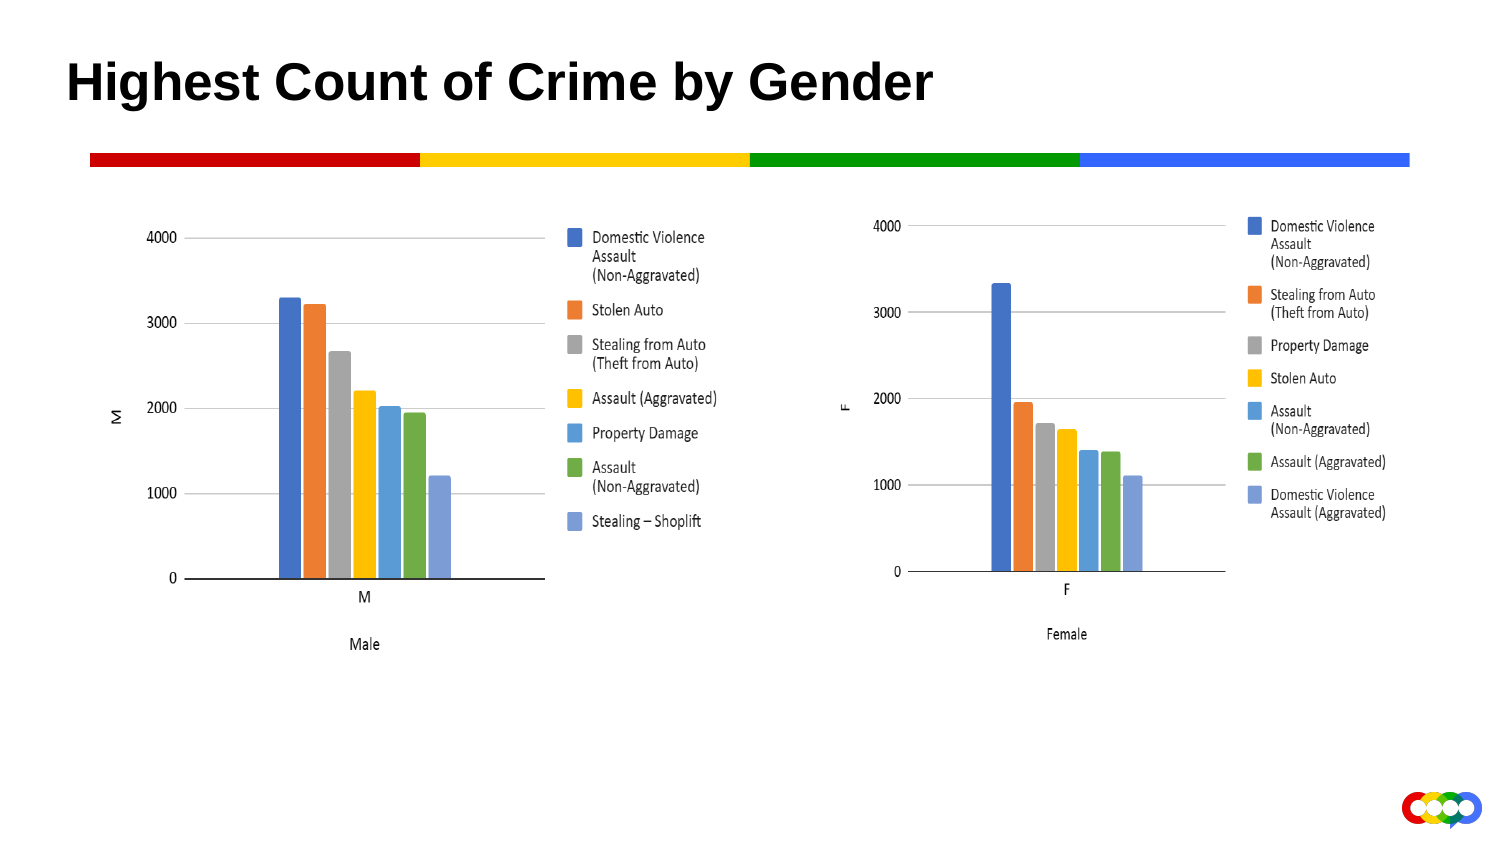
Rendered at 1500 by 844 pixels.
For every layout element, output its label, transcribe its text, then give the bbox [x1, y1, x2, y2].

title Highest Count of Crime by Gender [51, 32, 1449, 127]
text_box [749, 153, 1079, 167]
picture [1402, 792, 1482, 830]
text_box [420, 153, 749, 167]
text_box [1079, 153, 1410, 167]
picture [819, 193, 1410, 667]
picture [89, 203, 751, 677]
text_box [90, 153, 420, 167]
